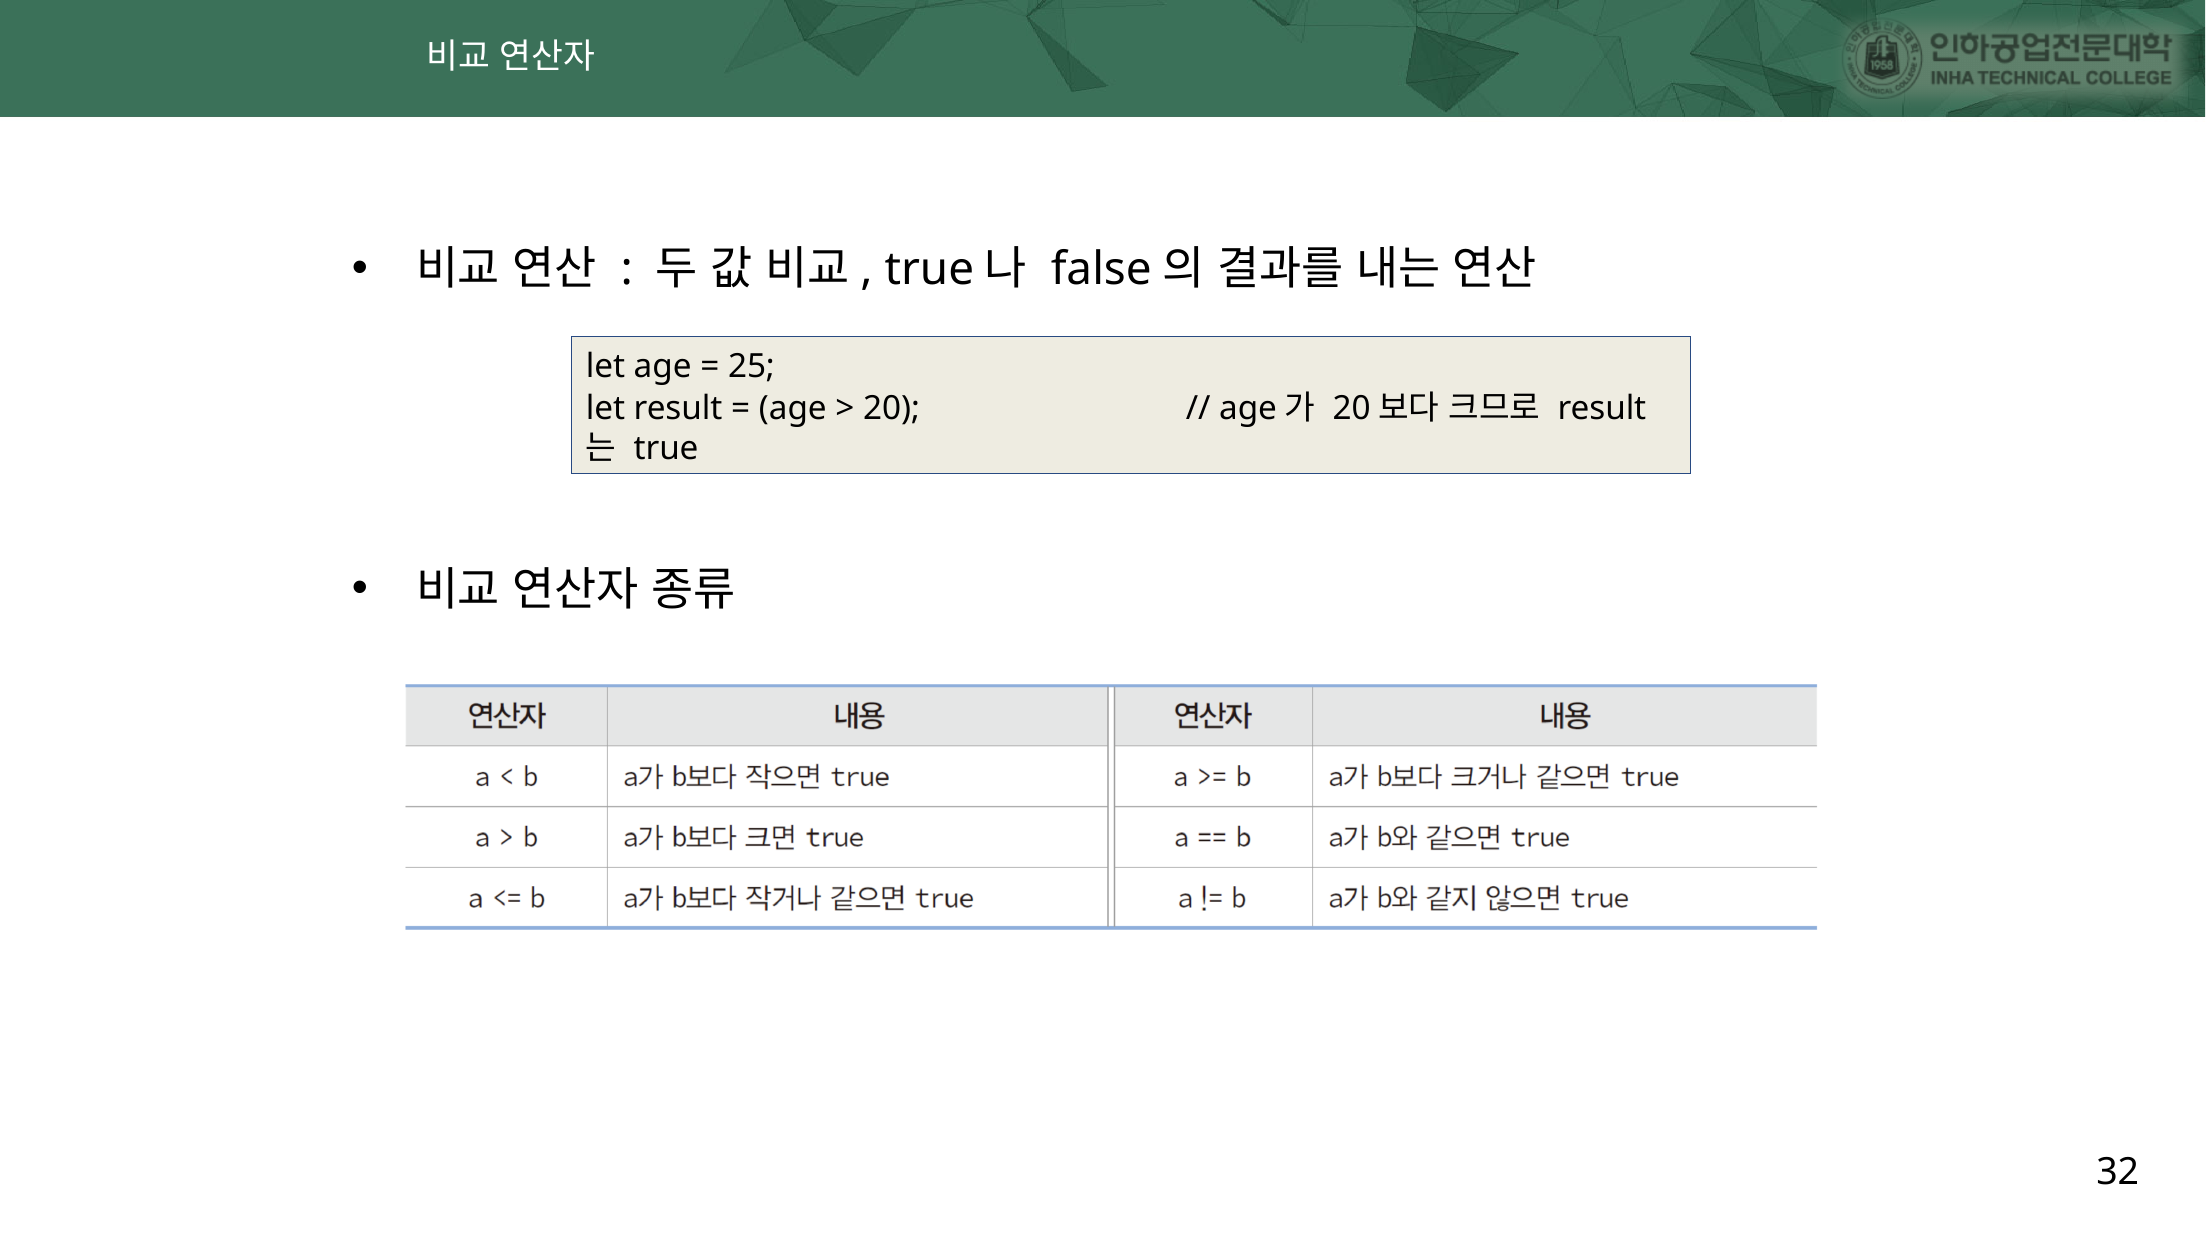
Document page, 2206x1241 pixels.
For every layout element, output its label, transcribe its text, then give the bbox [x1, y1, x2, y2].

picture [0, 0, 2206, 1108]
text_box let age = 25; let result = (age > 20); // age가 20보다 크므로 result는 true [571, 336, 1691, 474]
list 비교 연산 : 두 값 비교, true나 false의 결과를 내는 연산 비교 연산자 종류 [334, 230, 1942, 1142]
picture [404, 680, 1820, 931]
title 비교 연산자 [408, 25, 1797, 85]
